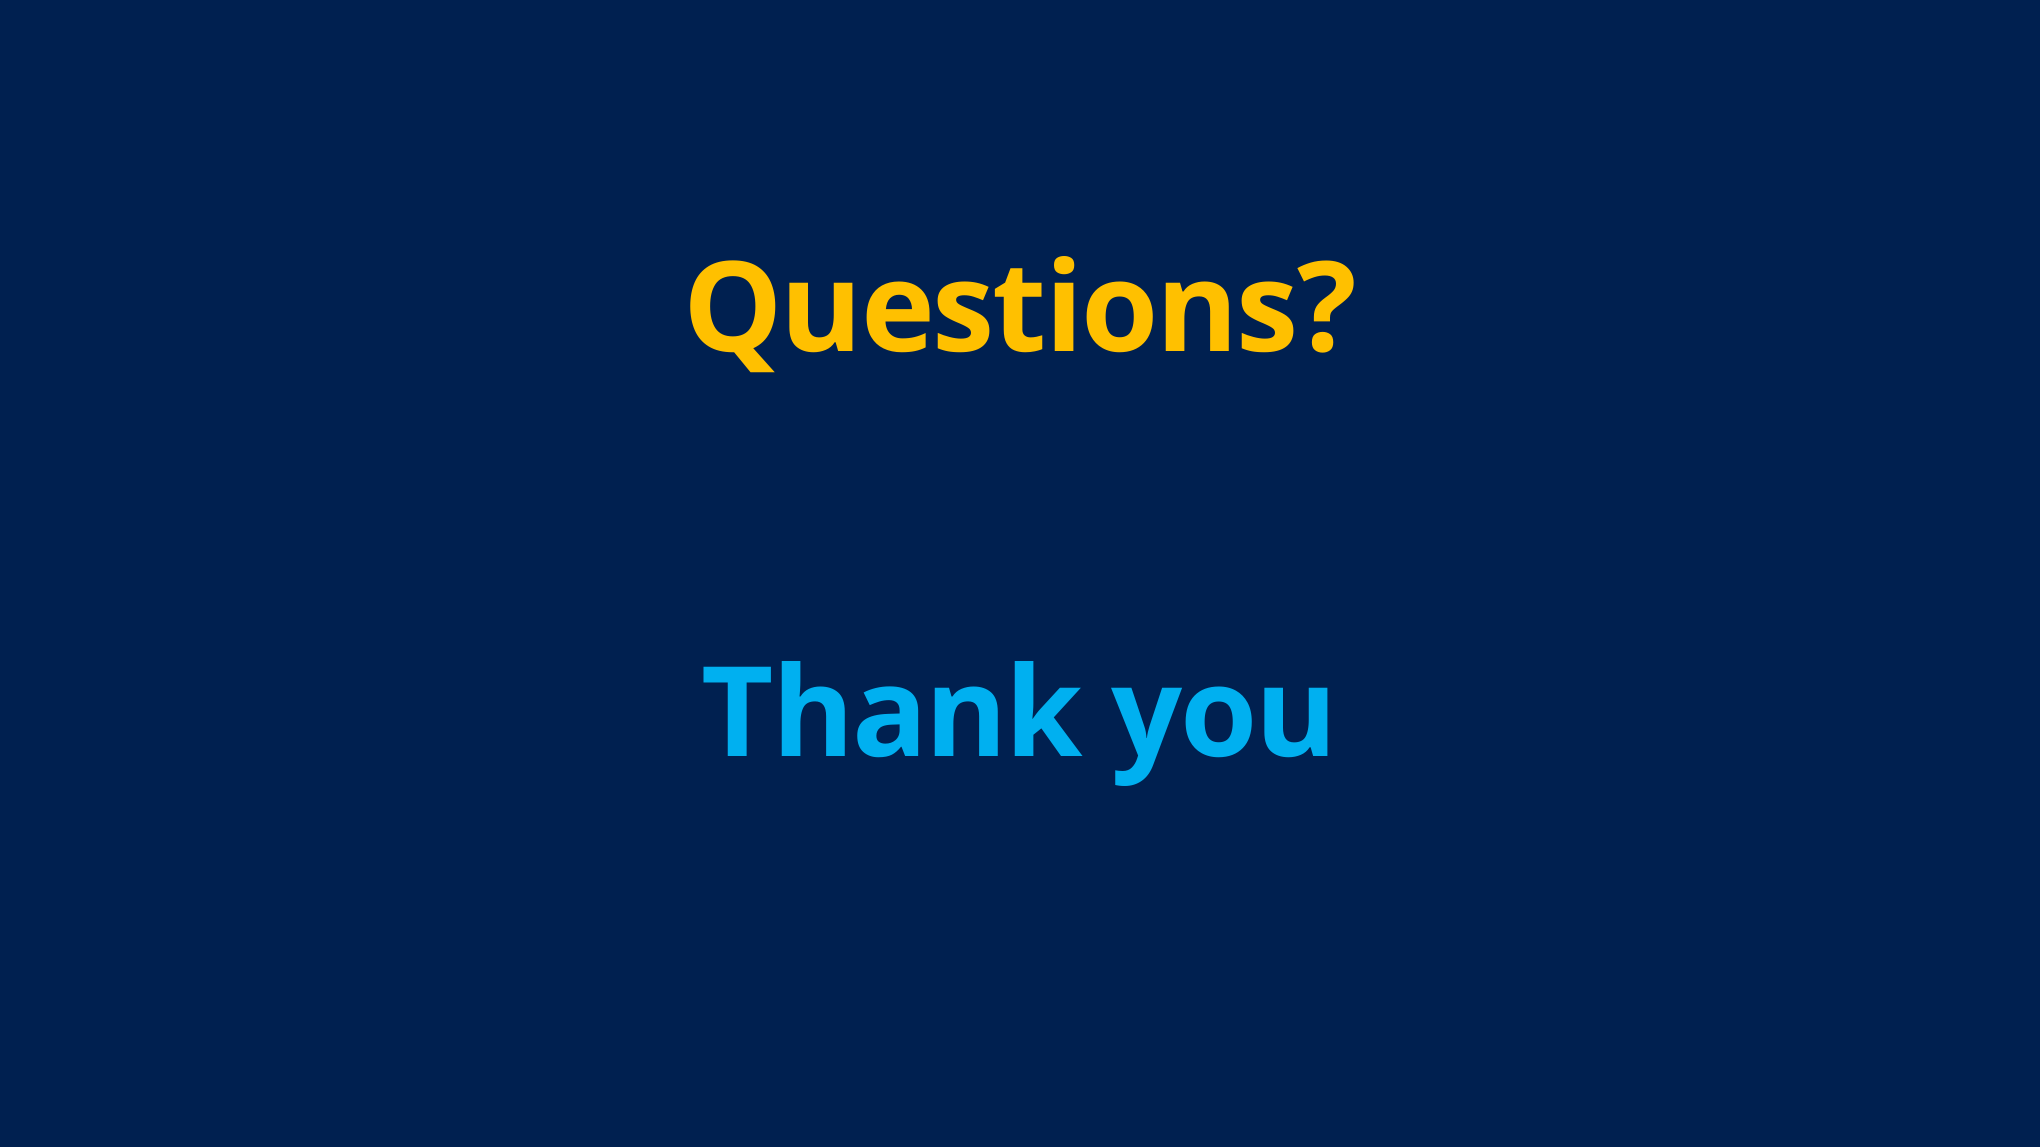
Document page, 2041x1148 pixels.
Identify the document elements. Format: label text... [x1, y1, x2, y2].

title Questions? Thank you [345, 228, 1695, 903]
